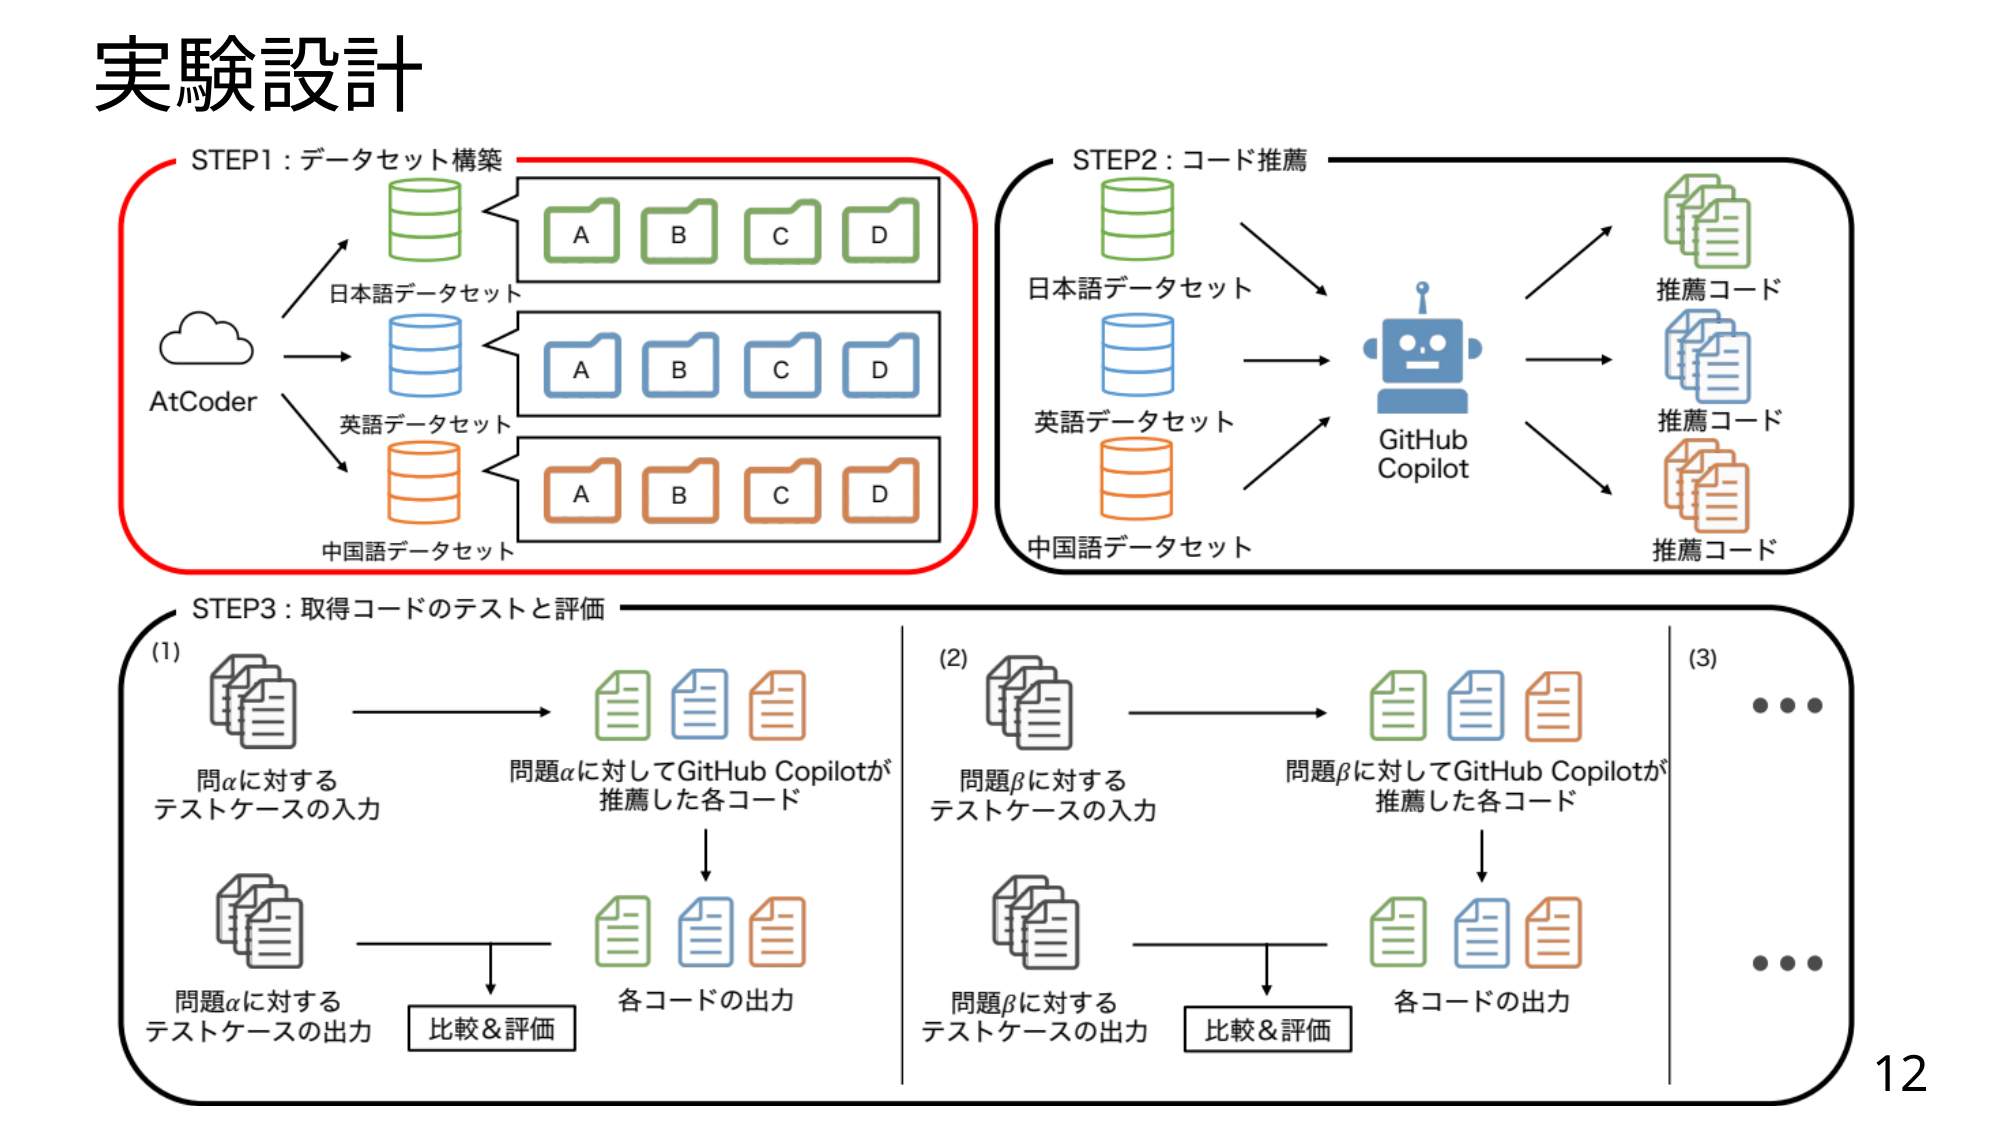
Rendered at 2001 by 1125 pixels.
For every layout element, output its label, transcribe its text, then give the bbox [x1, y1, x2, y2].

picture [115, 126, 1855, 1106]
title 実験設計 [76, 0, 1802, 188]
slide_number 12 [1855, 1045, 1945, 1106]
